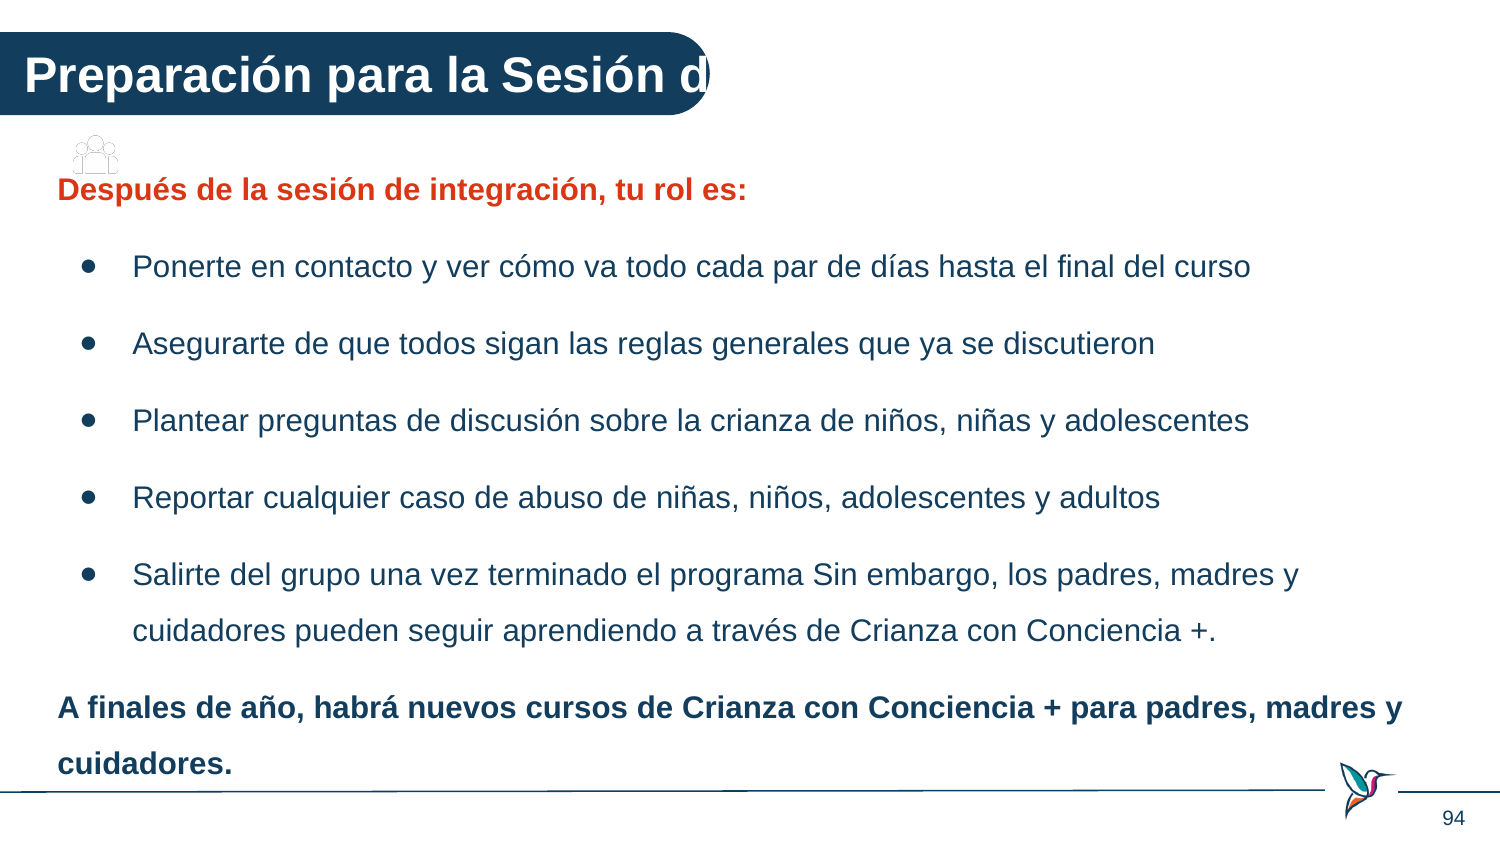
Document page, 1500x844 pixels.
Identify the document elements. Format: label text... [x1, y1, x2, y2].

picture [73, 131, 119, 177]
text_box Preparación para la Sesión de Chat [9, 35, 986, 171]
picture [1338, 789, 1398, 823]
text_box [0, 32, 684, 116]
text_box Después de la sesión de integración, tu rol es: Ponerte en contacto y ver cómo va todo cada par de días hasta el final del curso Asegurarte de que todos sigan las reglas generales que ya se discutieron Plantear preguntas de discusión sobre la crianza de niños, niñas y adolescentes Reportar cualquier caso de abuso de niñas, niños, adolescentes y adultos Salirte del grupo una vez terminado el programa Sin embargo, los padres, madres y cuidadores pueden seguir aprendiendo a través de Crianza con Conciencia +. A finales de año, habrá nuevos cursos de Crianza con Conciencia + para padres, madres y cuidadores. [42, 143, 1460, 789]
